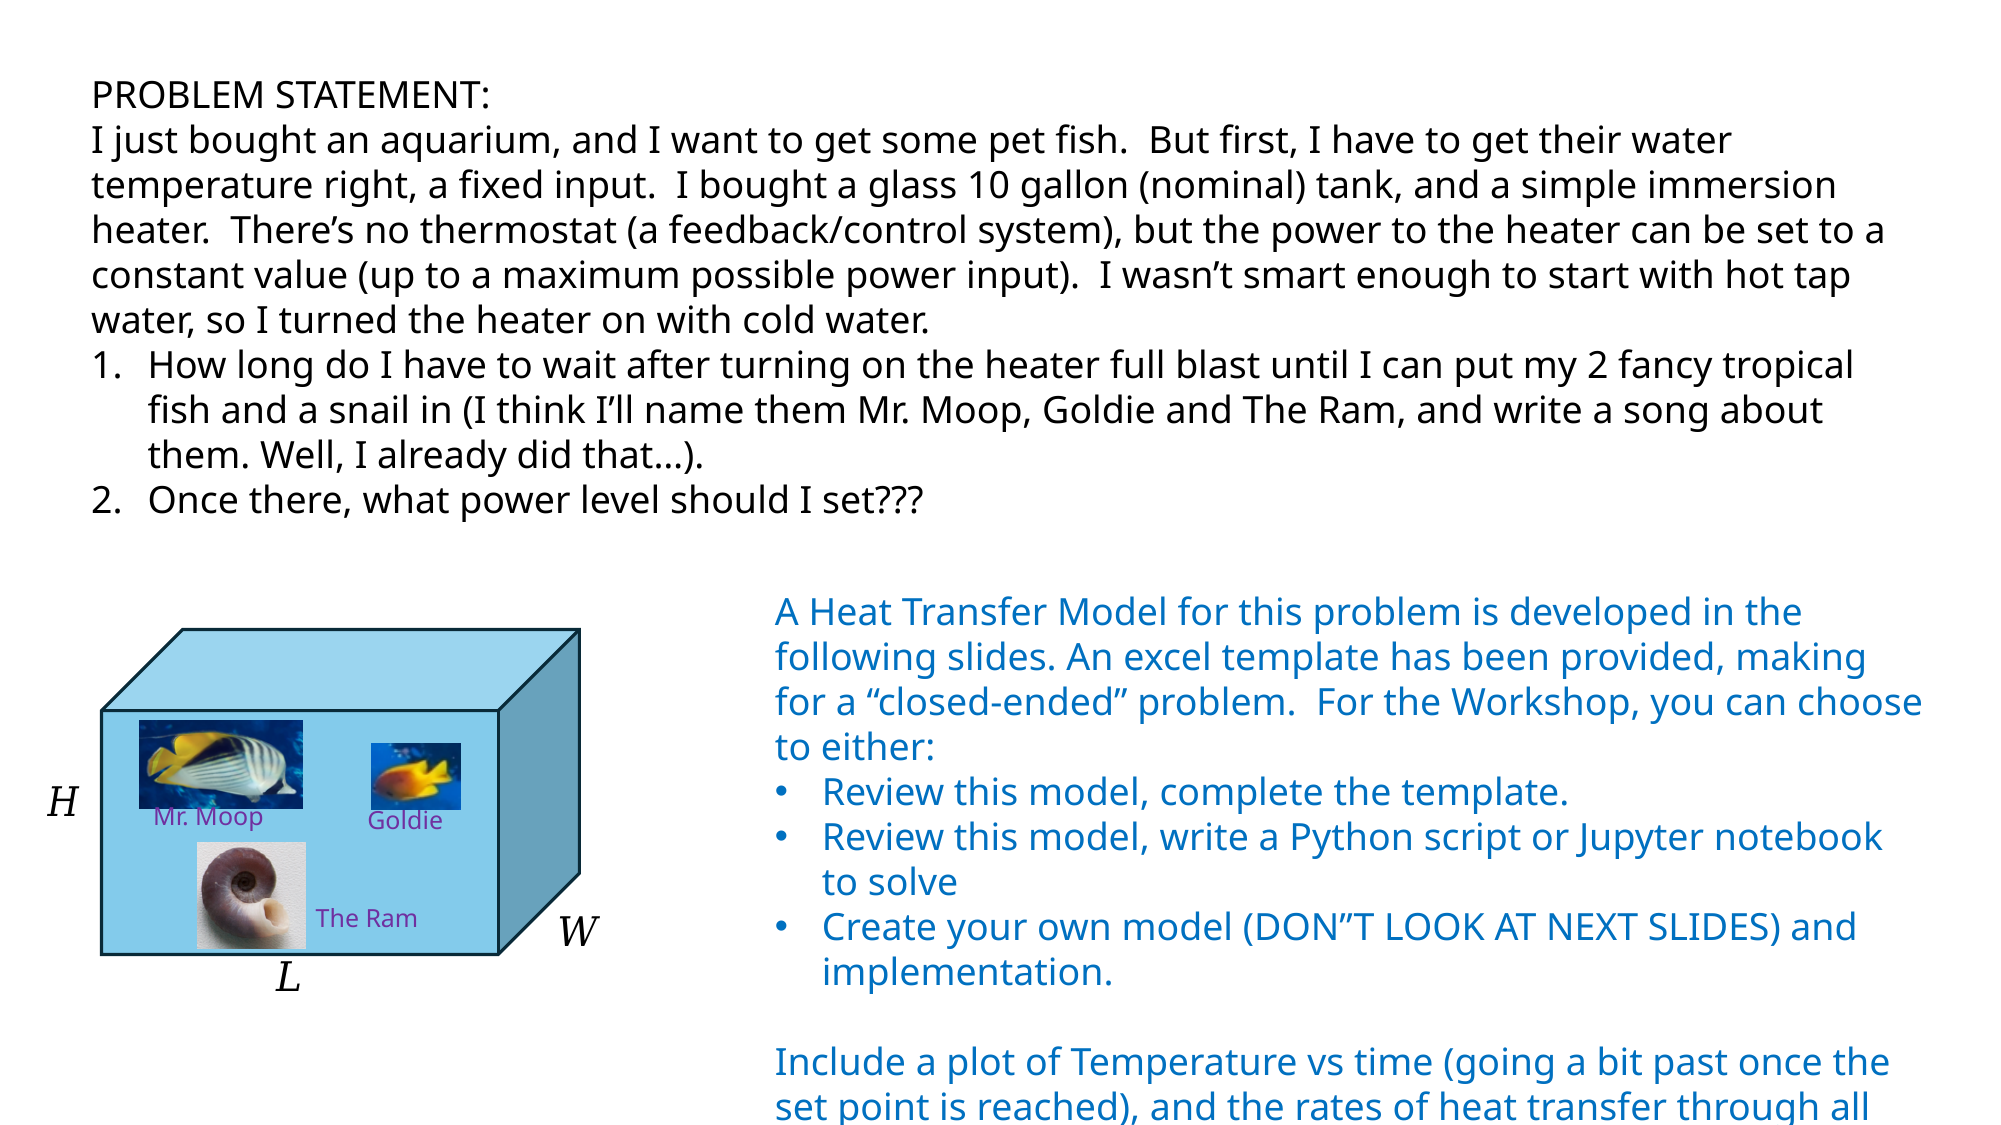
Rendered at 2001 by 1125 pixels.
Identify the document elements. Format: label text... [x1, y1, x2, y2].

text_box A Heat Transfer Model for this problem is developed in the following slides. An excel template has been provided, making for a “closed-ended” problem. For the Workshop, you can choose to either: Review this model, complete the template. Review this model, write a Python script or Jupyter notebook to solve Create your own model (DON”T LOOK AT NEXT SLIDES) and implementation. Include a plot of Temperature vs time (going a bit past once the set point is reached), and the rates of heat transfer through all thermal channels. [760, 580, 1940, 1125]
picture [370, 743, 461, 811]
picture [138, 719, 303, 810]
text_box PROBLEM STATEMENT: I just bought an aquarium, and I want to get some pet fish. But first, I have to get their water temperature right, a fixed input. I bought a glass 10 gallon (nominal) tank, and a simple immersion heater. There’s no thermostat (a feedback/control system), but the power to the heater can be set to a constant value (up to a maximum possible power input). I wasn’t smart enough to start with hot tap water, so I turned the heater on with cold water. How long do I have to wait after turning on the heater full blast until I can put my 2 fancy tropical fish and a snail in (I think I’ll name them Mr. Moop, Goldie and The Ram, and write a song about them. Well, I already did that…). Once there, what power level should I set??? [76, 63, 1930, 528]
picture [196, 841, 306, 949]
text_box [44, 628, 603, 1002]
